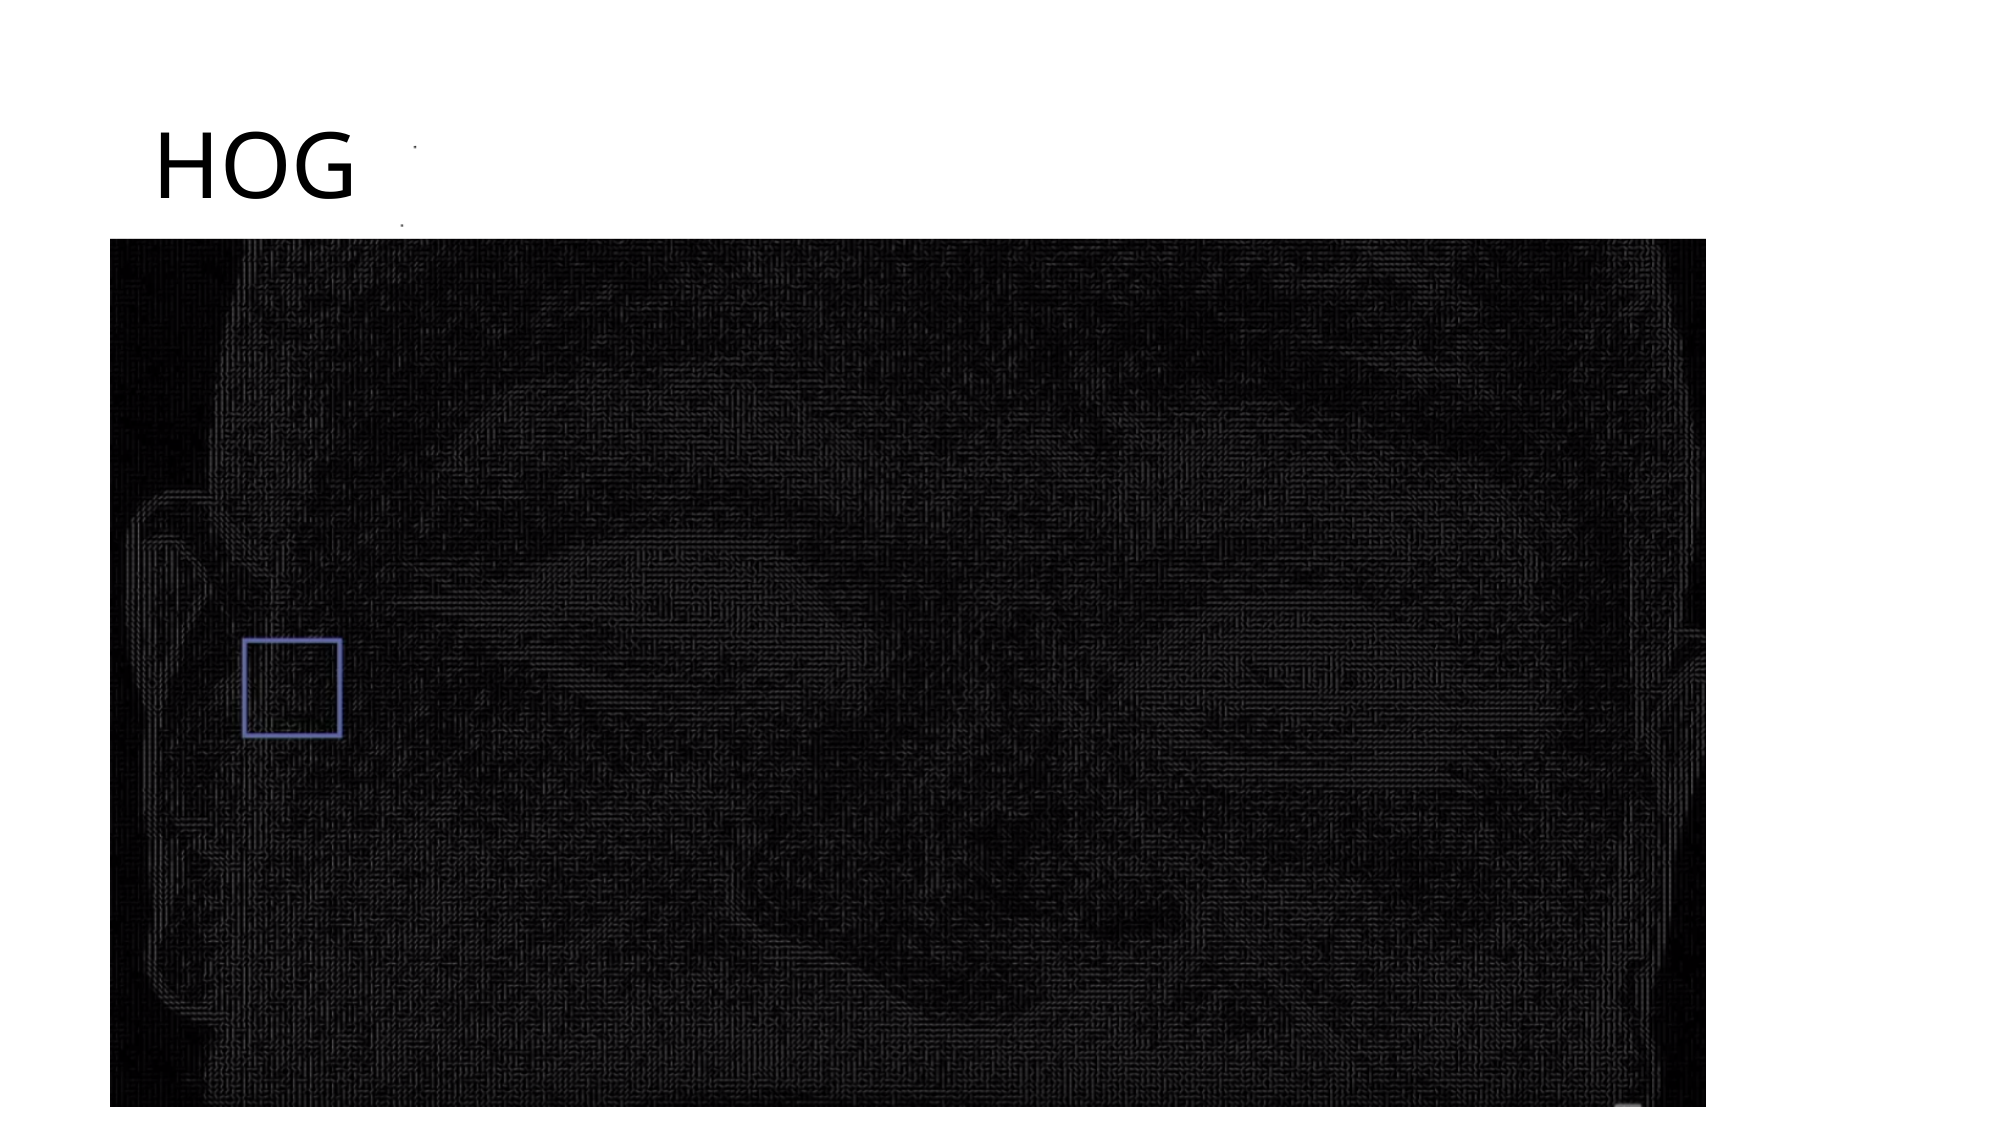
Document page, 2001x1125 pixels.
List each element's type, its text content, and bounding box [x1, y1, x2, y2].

title HOG [137, 59, 1863, 278]
picture [109, 145, 1706, 1108]
